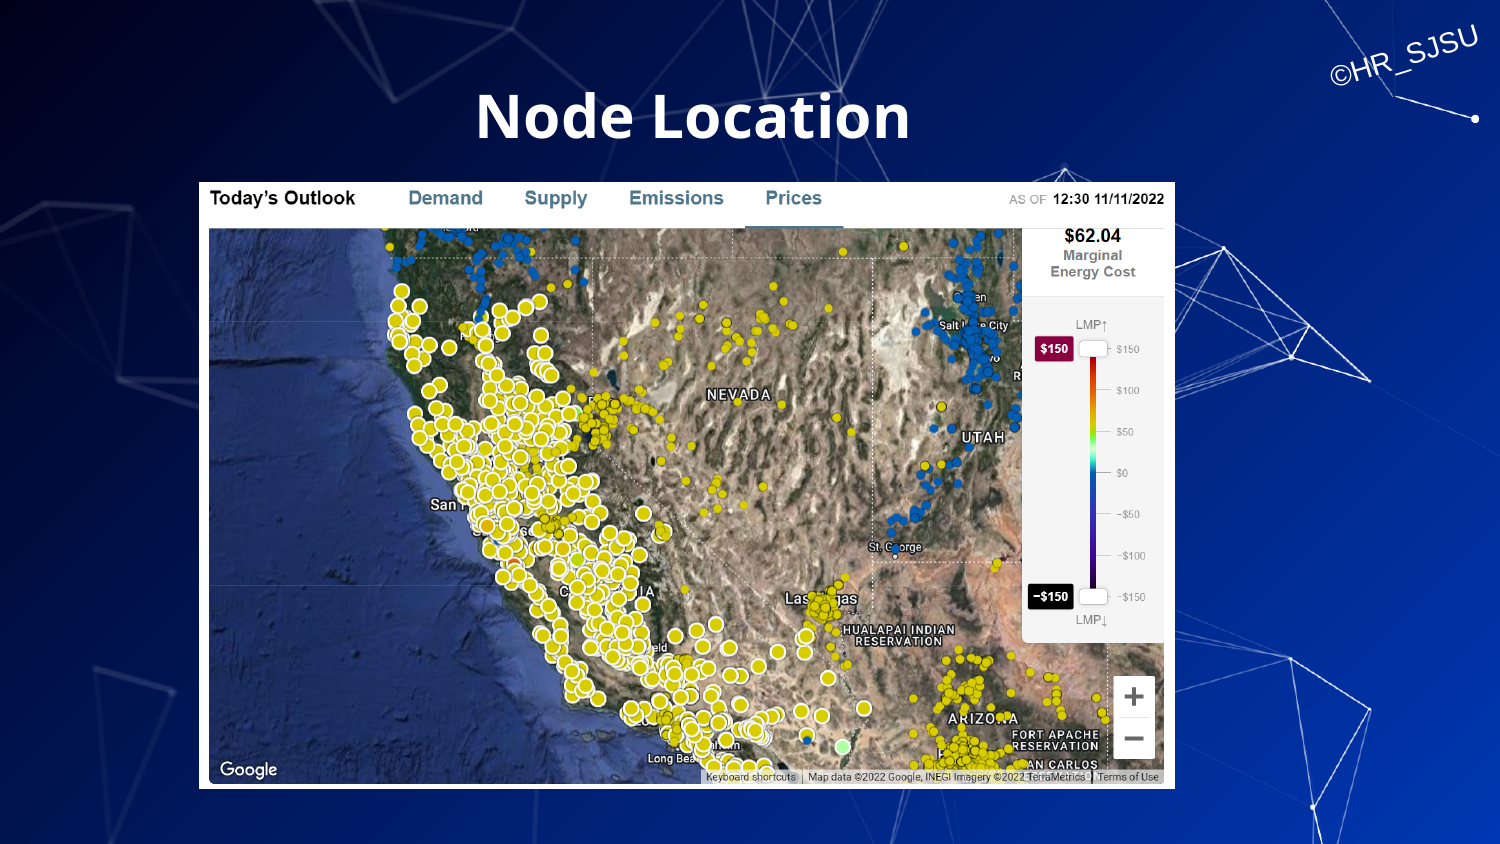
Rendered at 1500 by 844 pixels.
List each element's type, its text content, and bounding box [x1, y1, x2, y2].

picture [0, 0, 1500, 844]
title Node Location [174, 9, 1164, 151]
